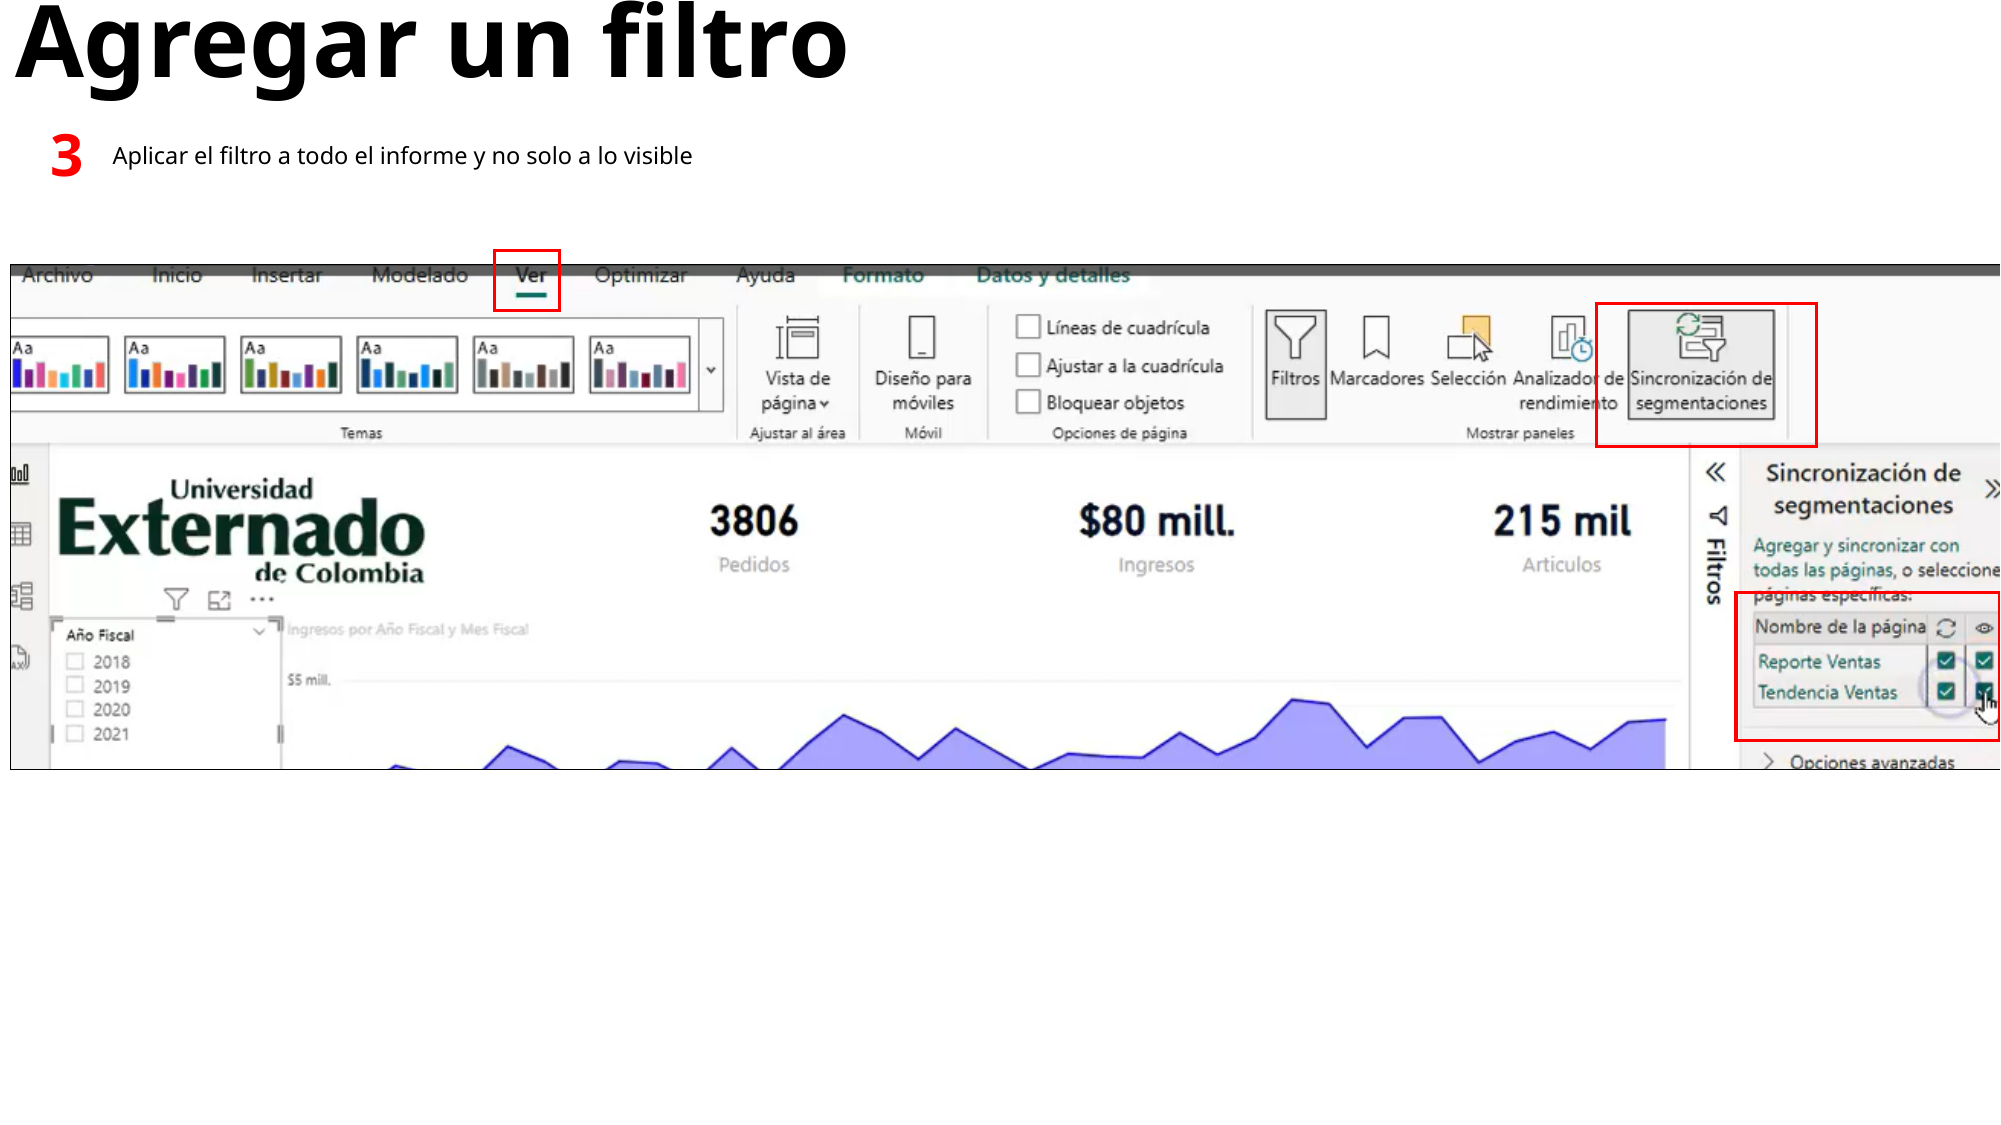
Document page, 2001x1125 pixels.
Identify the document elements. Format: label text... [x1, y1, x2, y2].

title Agregar un filtro [0, 0, 1463, 108]
text_box 3 [37, 110, 66, 196]
text_box [493, 249, 561, 264]
text_box Aplicar el filtro a todo el informe y no solo a lo visible [97, 136, 726, 198]
picture [9, 264, 2000, 771]
